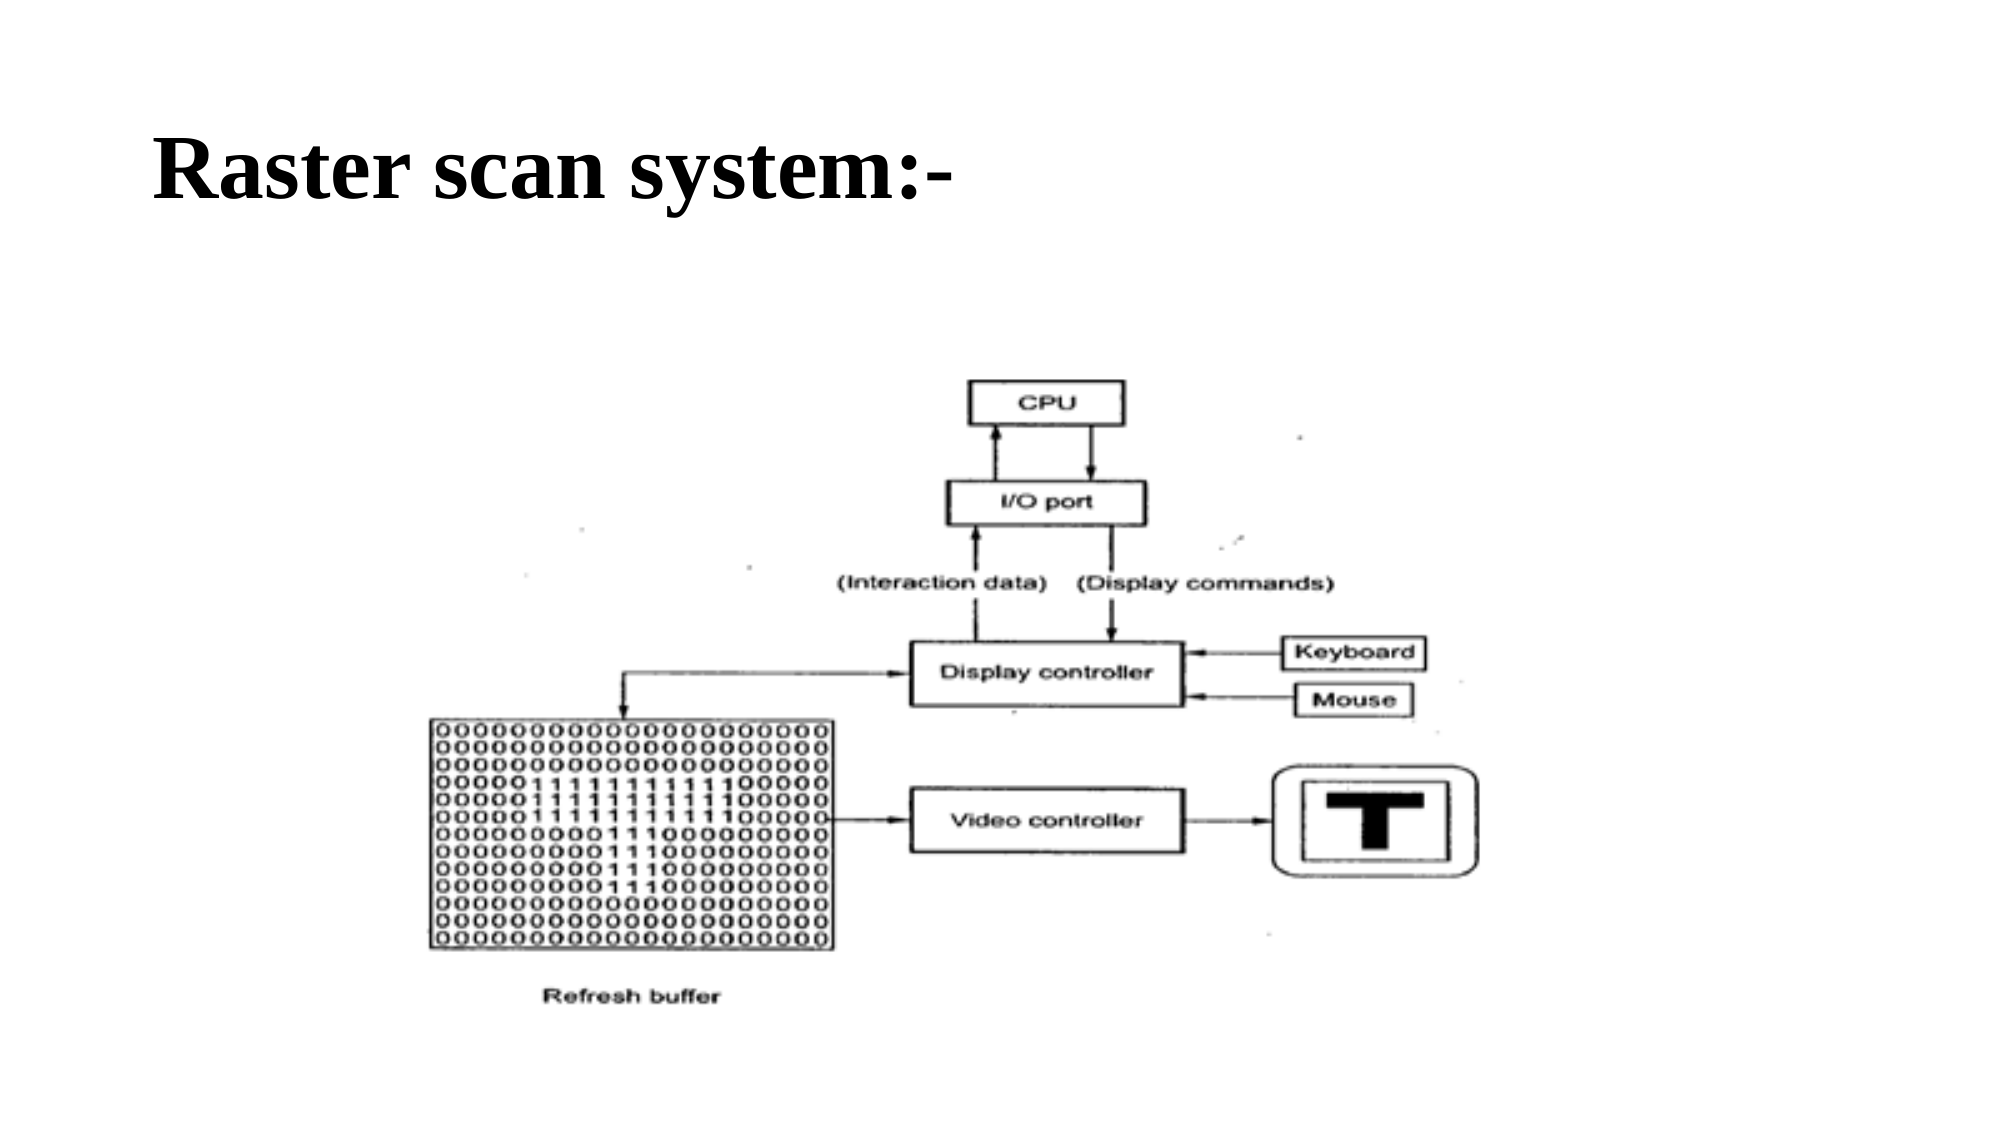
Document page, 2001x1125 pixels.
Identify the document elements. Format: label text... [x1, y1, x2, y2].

title Raster scan system:- [137, 59, 1863, 278]
picture [380, 373, 1575, 1027]
